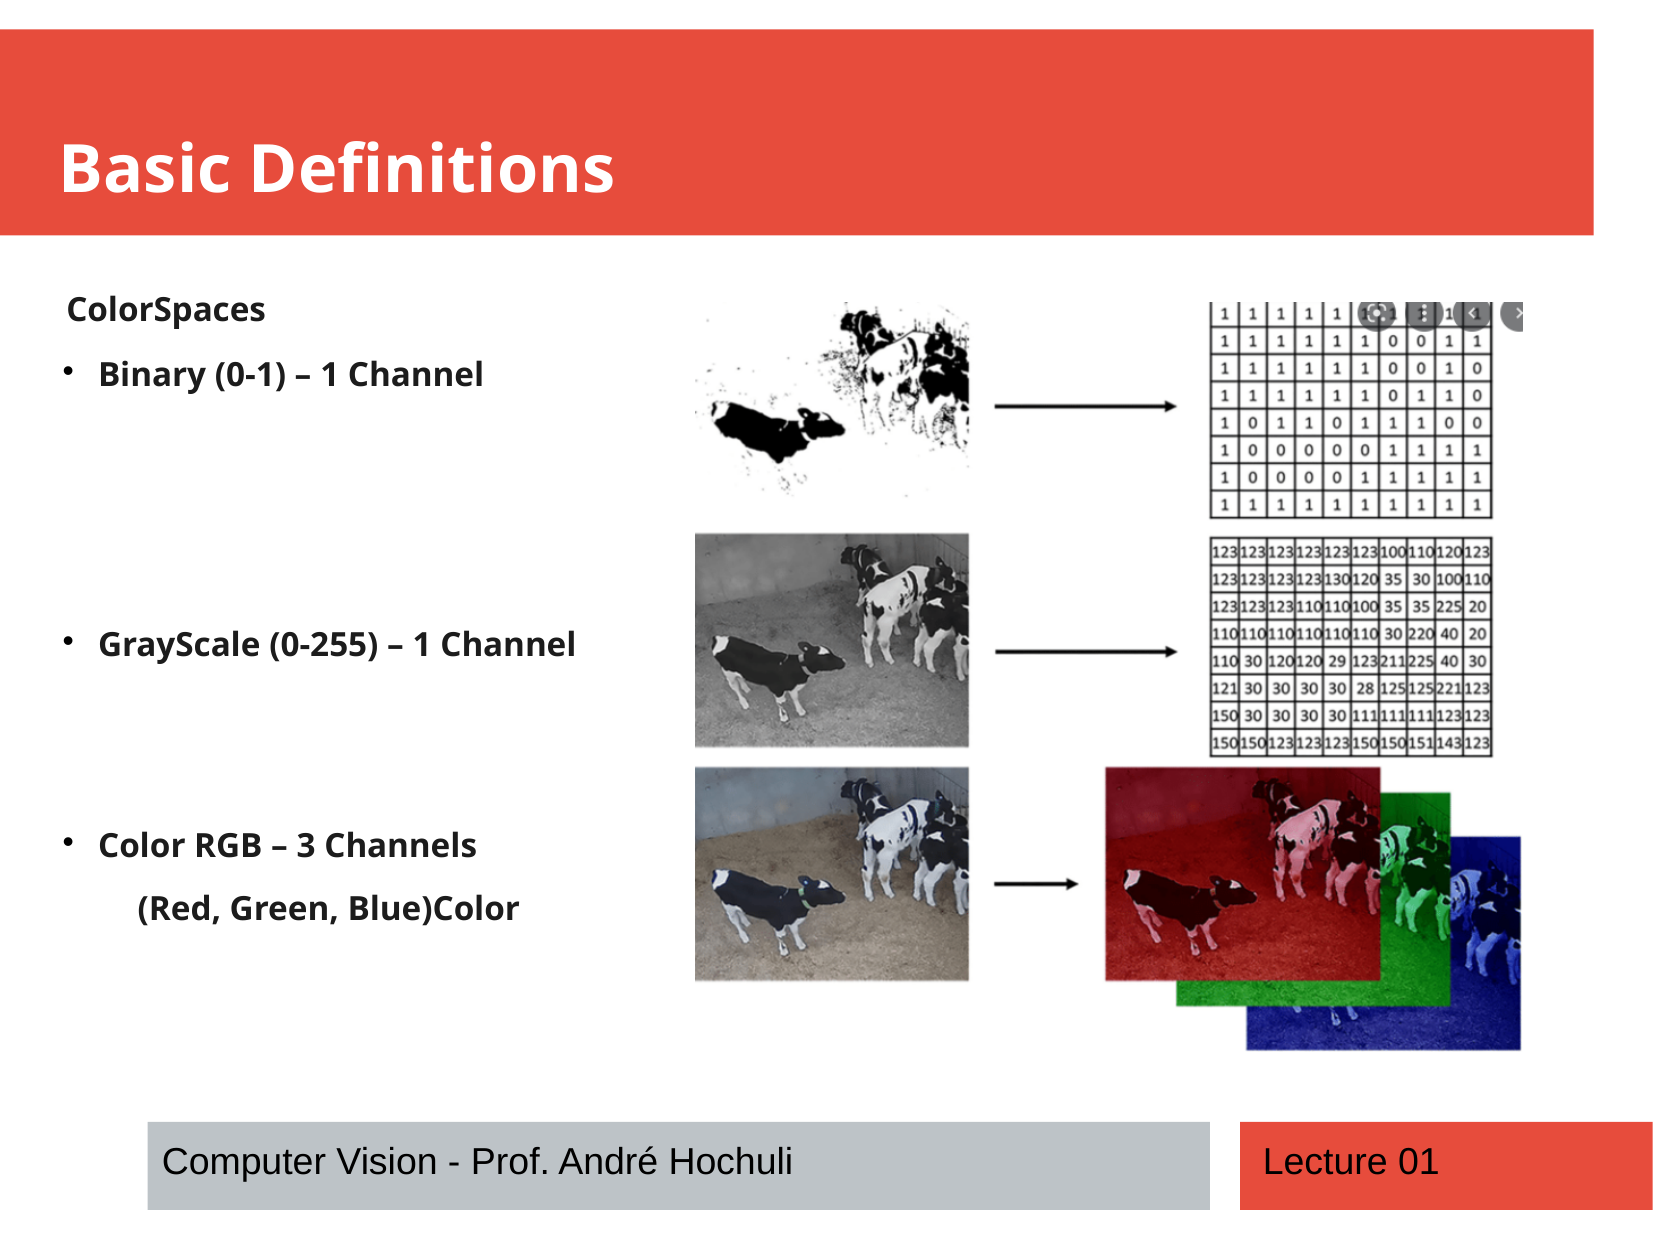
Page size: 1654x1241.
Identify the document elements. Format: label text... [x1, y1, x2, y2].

text_box Basic Definitions [58, 58, 1594, 206]
text_box Computer Vision - Prof. André Hochuli [147, 1129, 1205, 1189]
text_box ColorSpaces Binary (0-1) – 1 Channel GrayScale (0-255) – 1 Channel Color RGB – 3 Channels (Red, Green, Blue)Color [27, 284, 1533, 1052]
text_box Lecture 01 [1248, 1129, 1623, 1189]
picture [694, 302, 1523, 1052]
